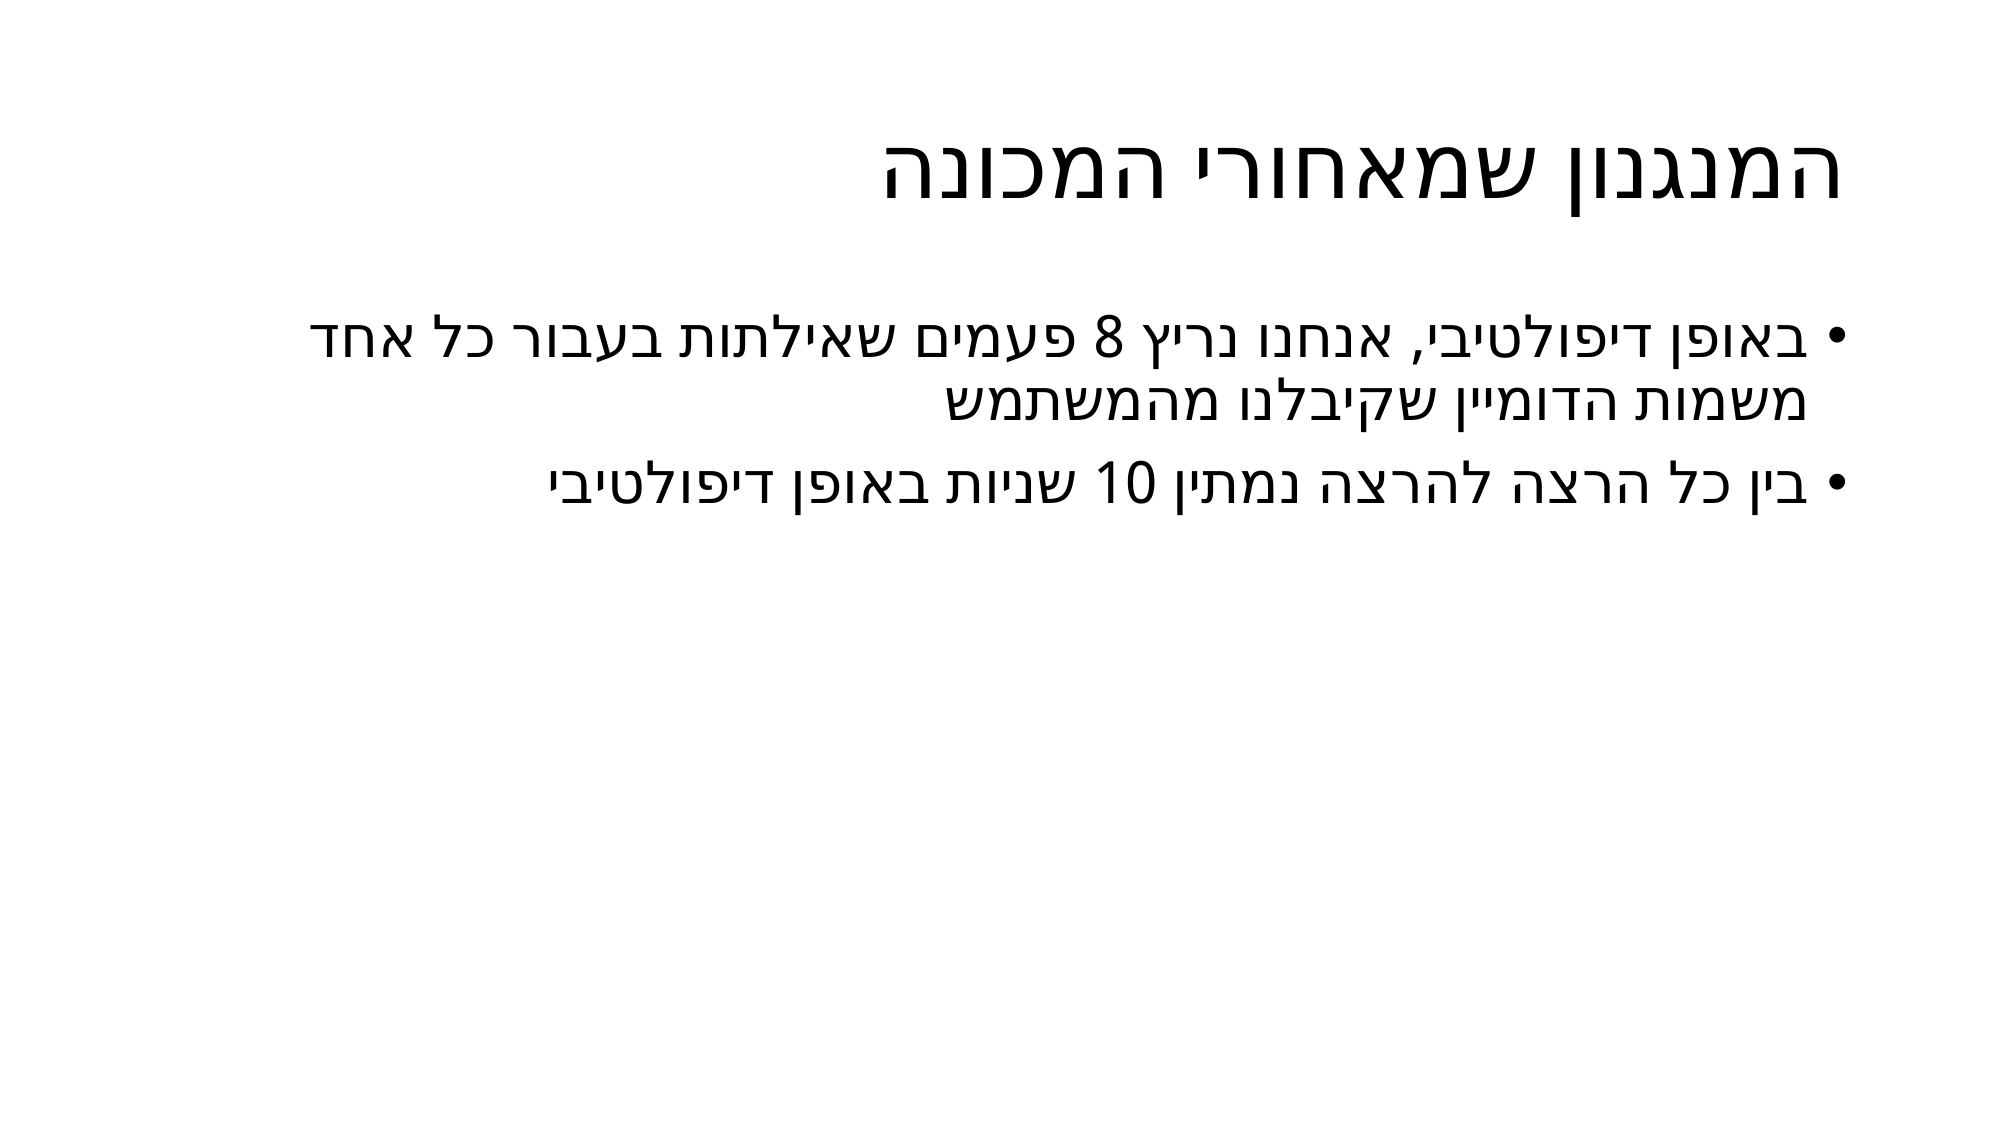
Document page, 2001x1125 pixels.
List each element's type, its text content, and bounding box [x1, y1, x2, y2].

title המנגנון שמאחורי המכונה [137, 59, 1863, 278]
list באופן דיפולטיבי, אנחנו נריץ 8 פעמים שאילתות בעבור כל אחד משמות הדומיין שקיבלנו מהמשתמש בין כל הרצה להרצה נמתין 10 שניות באופן דיפולטיבי [137, 299, 1863, 1014]
